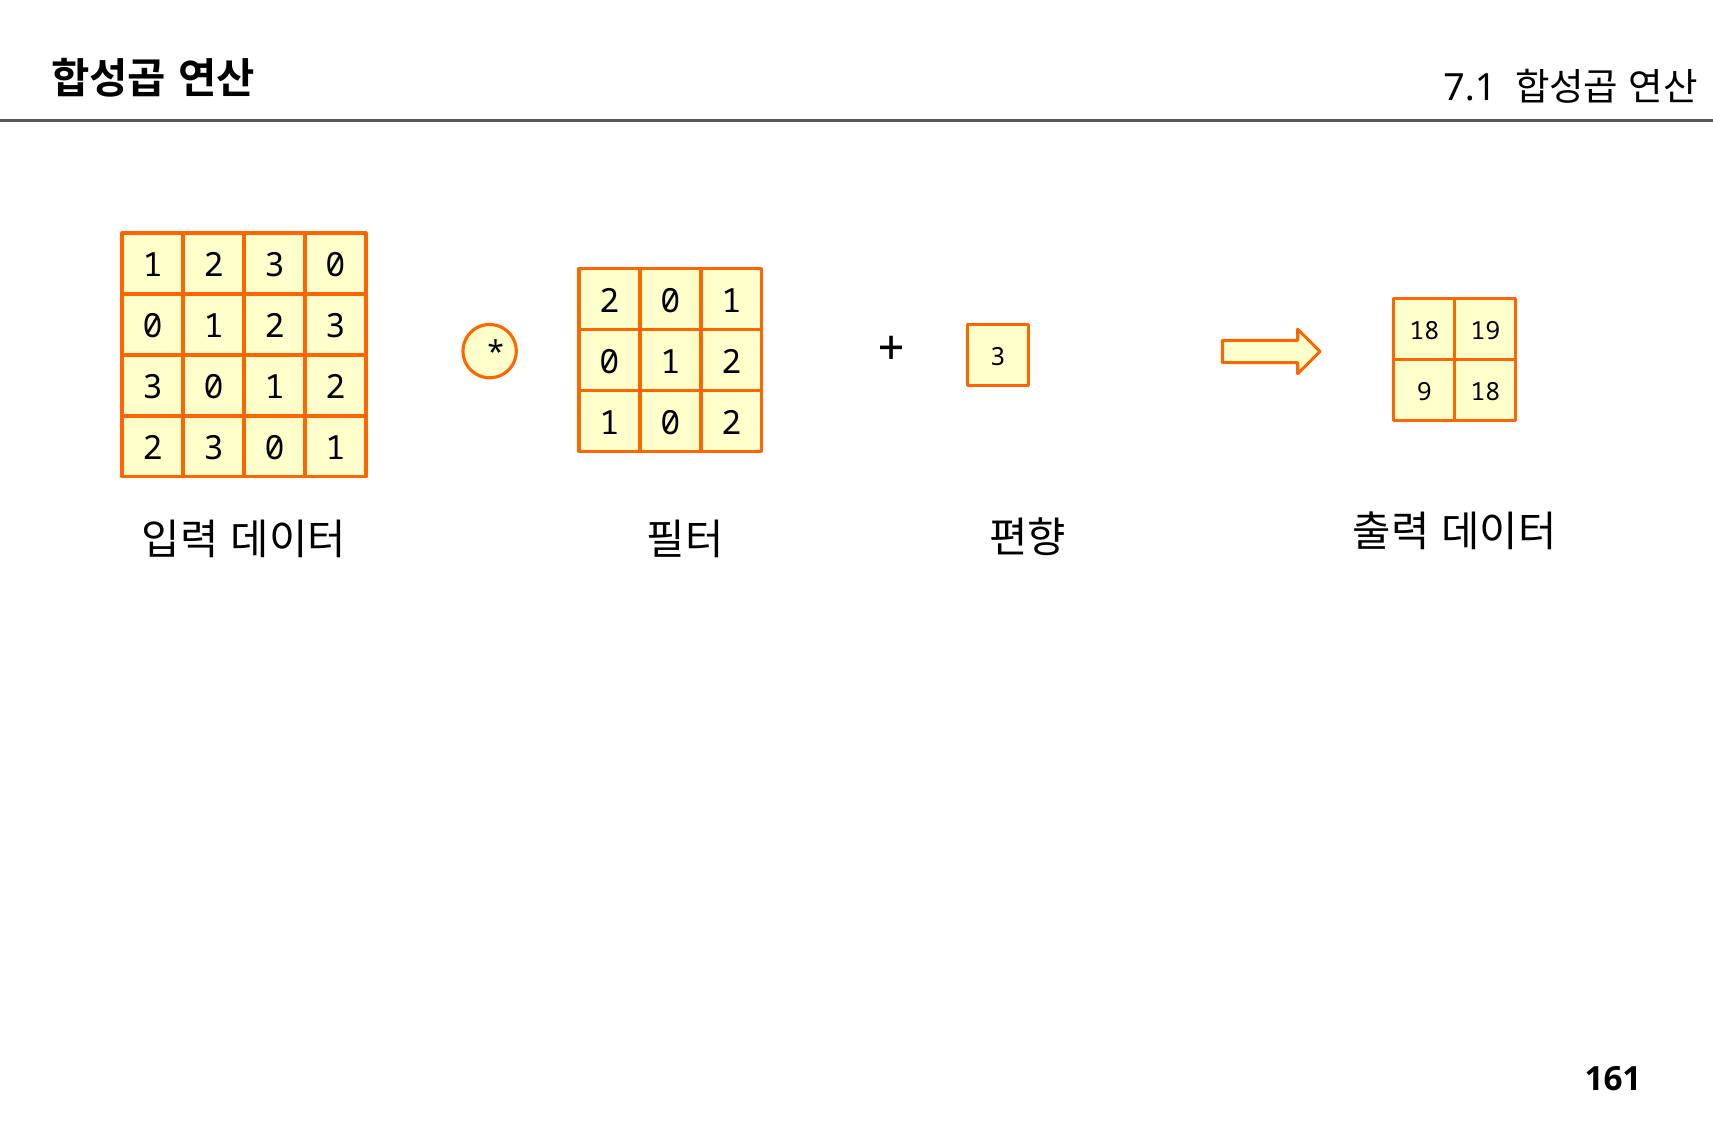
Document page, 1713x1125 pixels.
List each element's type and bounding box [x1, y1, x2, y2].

text_box [965, 322, 1030, 388]
text_box [127, 505, 361, 570]
text_box [916, 44, 1713, 111]
text_box [11, 13, 803, 105]
text_box [631, 505, 739, 570]
text_box [1338, 496, 1572, 562]
text_box [460, 322, 519, 380]
text_box [1392, 297, 1518, 423]
text_box [120, 231, 368, 479]
text_box [974, 502, 1082, 568]
text_box [861, 308, 921, 383]
text_box [578, 268, 763, 452]
text_box [1220, 327, 1323, 376]
